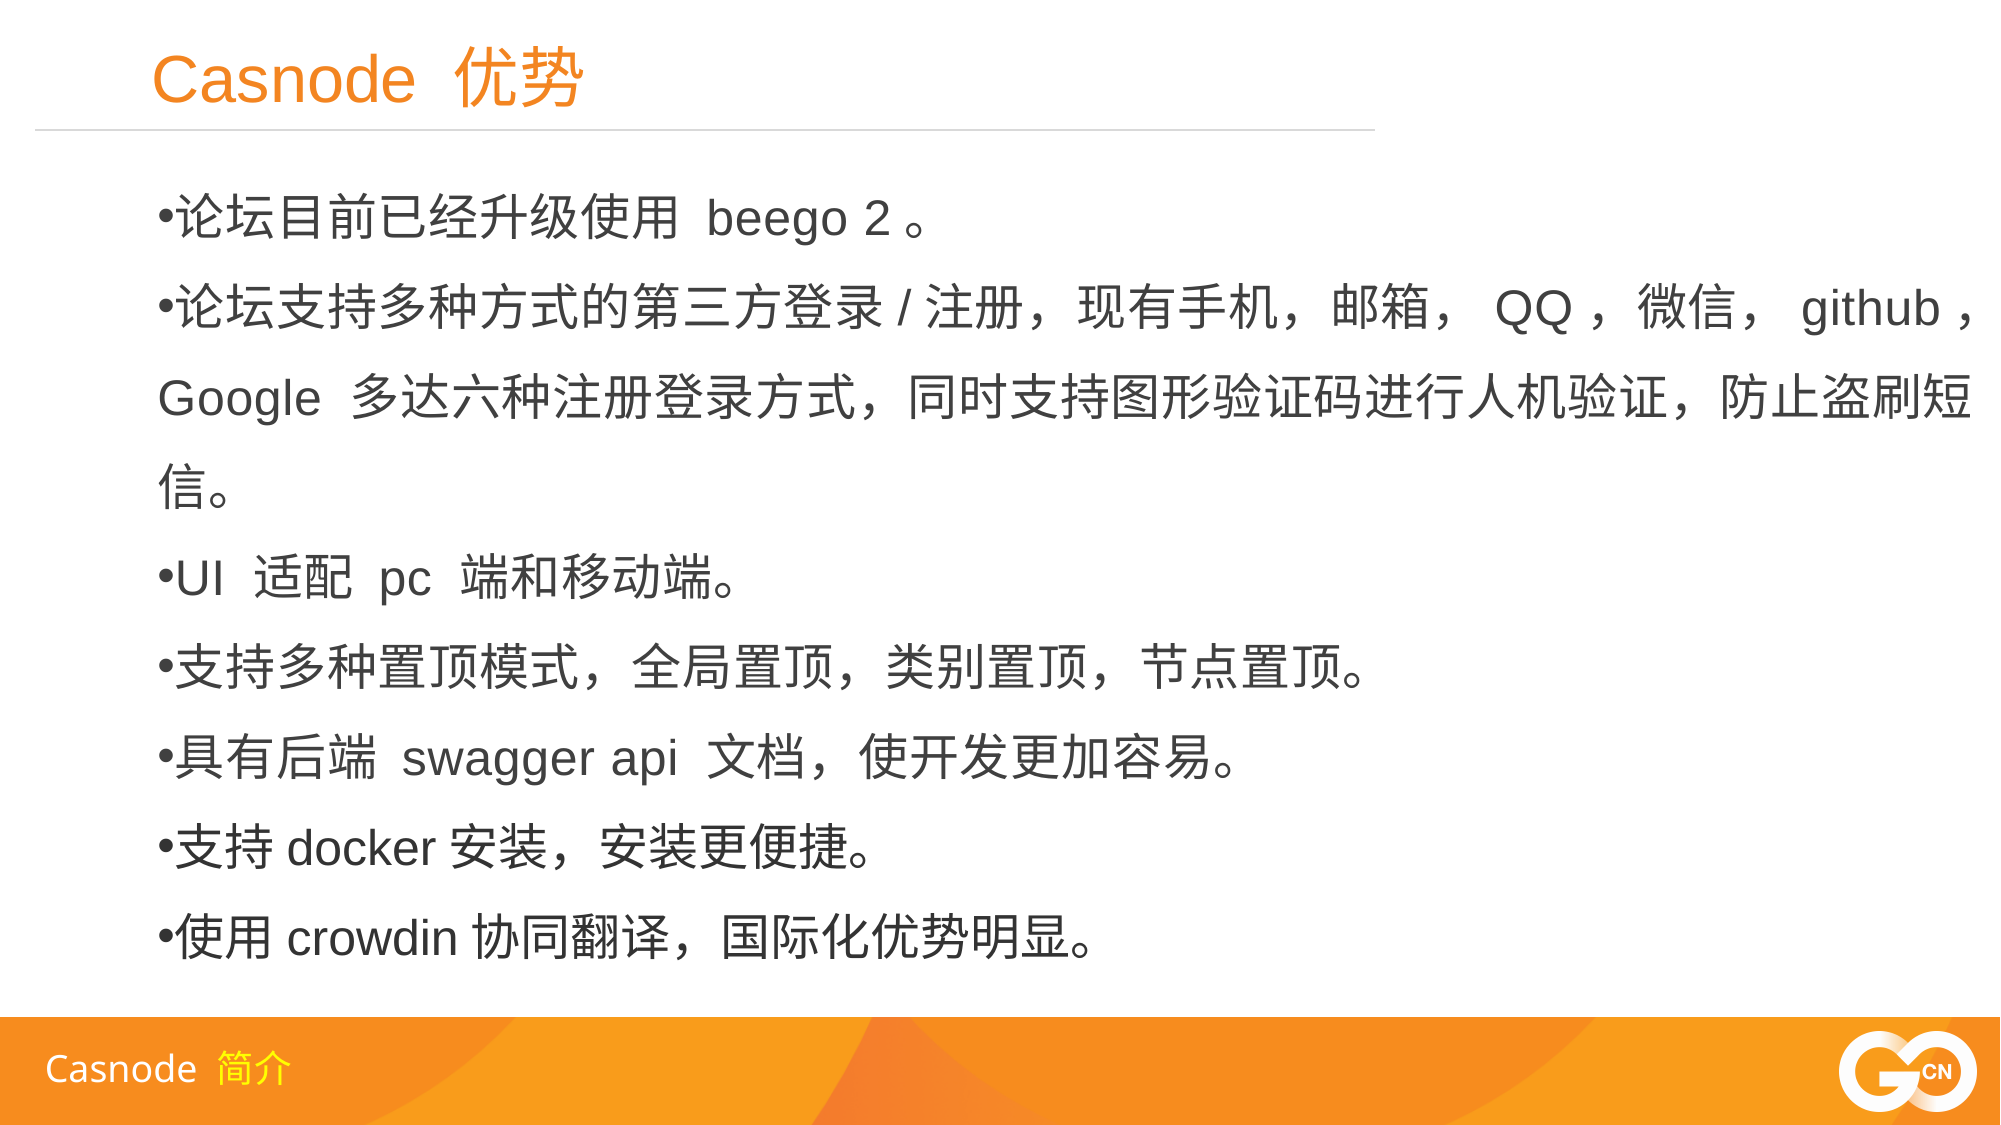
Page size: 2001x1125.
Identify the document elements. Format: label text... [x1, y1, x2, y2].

picture [0, 1017, 2000, 1125]
text_box 论坛目前已经升级使用 beego 2。 论坛支持多种方式的第三方登录/注册，现有手机，邮箱，QQ，微信，github，Google 多达六种注册登录方式，同时支持图形验证码进行人机验证，防止盗刷短信。 UI 适配 pc 端和移动端。 支持多种置顶模式，全局置顶，类别置顶，节点置顶。 具有后端 swagger api 文档，使开发更加容易。 支持docker安装，安装更便捷。 使用crowdin协同翻译，国际化优势明显。 [142, 148, 2000, 973]
text_box Casnode 简介 [29, 1030, 650, 1108]
text_box Casnode 优势 [136, 28, 601, 124]
